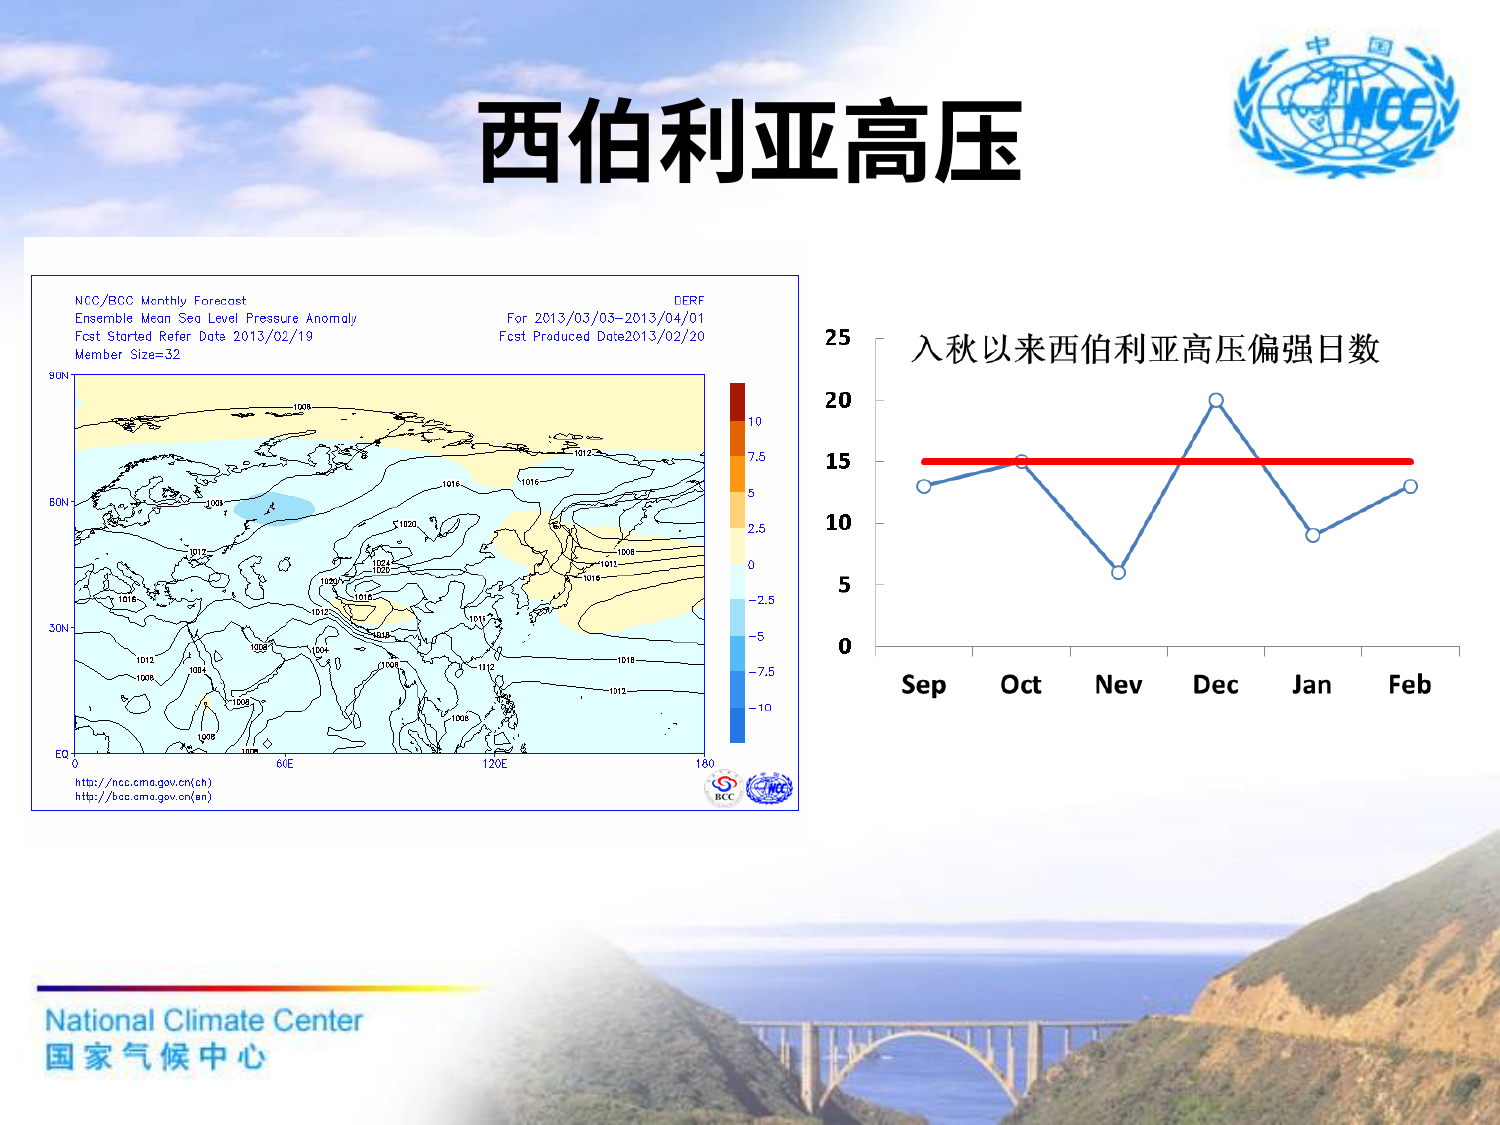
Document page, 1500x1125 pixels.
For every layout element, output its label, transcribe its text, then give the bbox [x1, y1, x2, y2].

picture [0, 0, 1500, 1125]
title 西伯利亚高压 [75, 45, 1425, 233]
